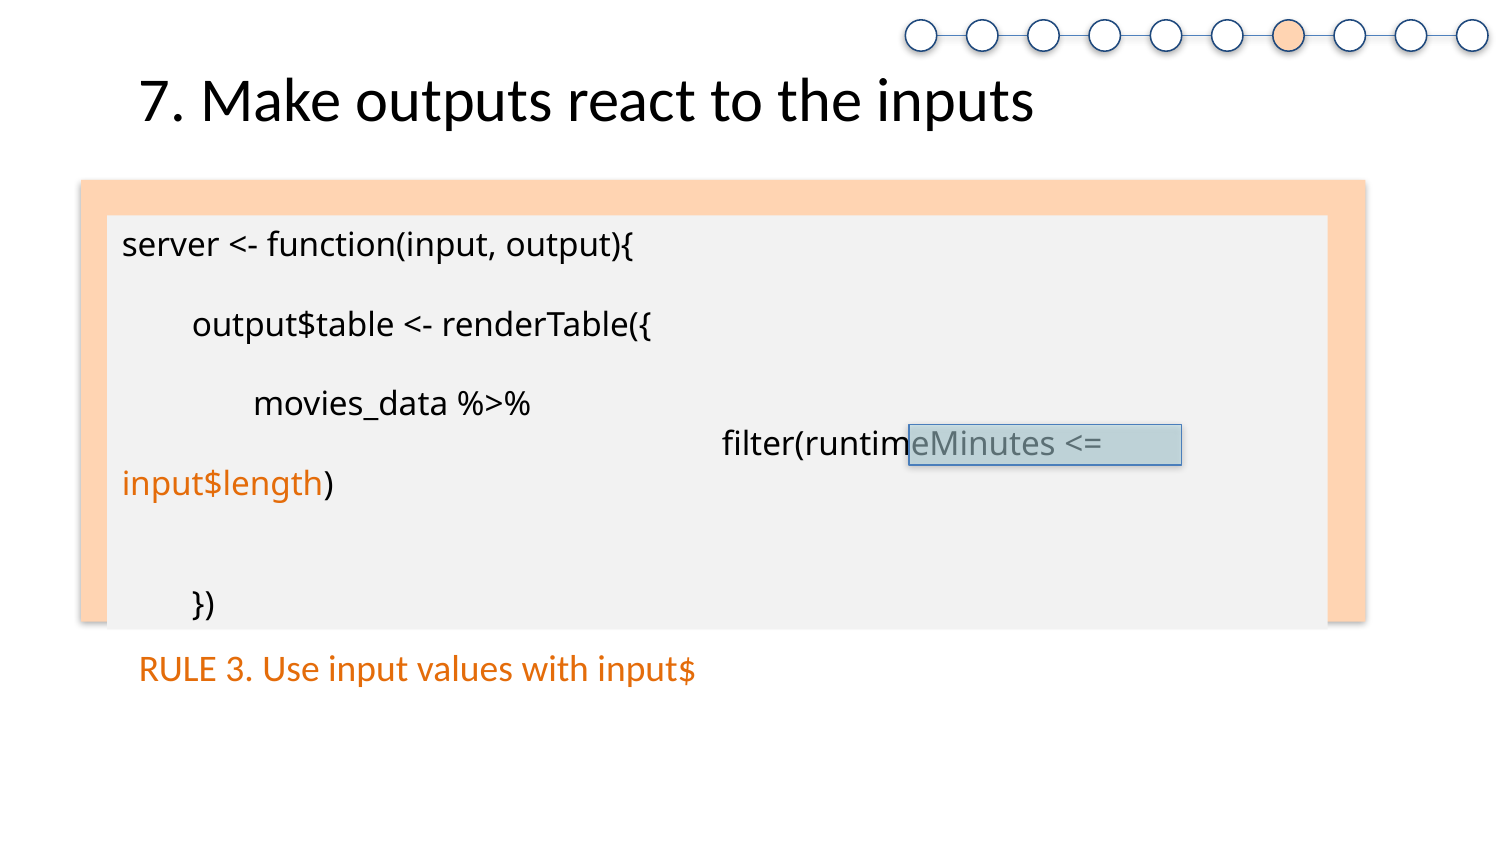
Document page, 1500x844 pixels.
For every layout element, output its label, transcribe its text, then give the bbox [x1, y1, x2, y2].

text_box server <- function(input, output){ output$table <- renderTable({ movies_data %>% filter(runtimeMinutes <= input$length) }) [107, 215, 1328, 630]
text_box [905, 19, 1489, 52]
text_box [80, 179, 1366, 622]
text_box RULE 3. Use input values with input$ [123, 636, 1111, 787]
text_box 7. Make outputs react to the inputs [123, 51, 1351, 179]
text_box [908, 424, 1182, 466]
